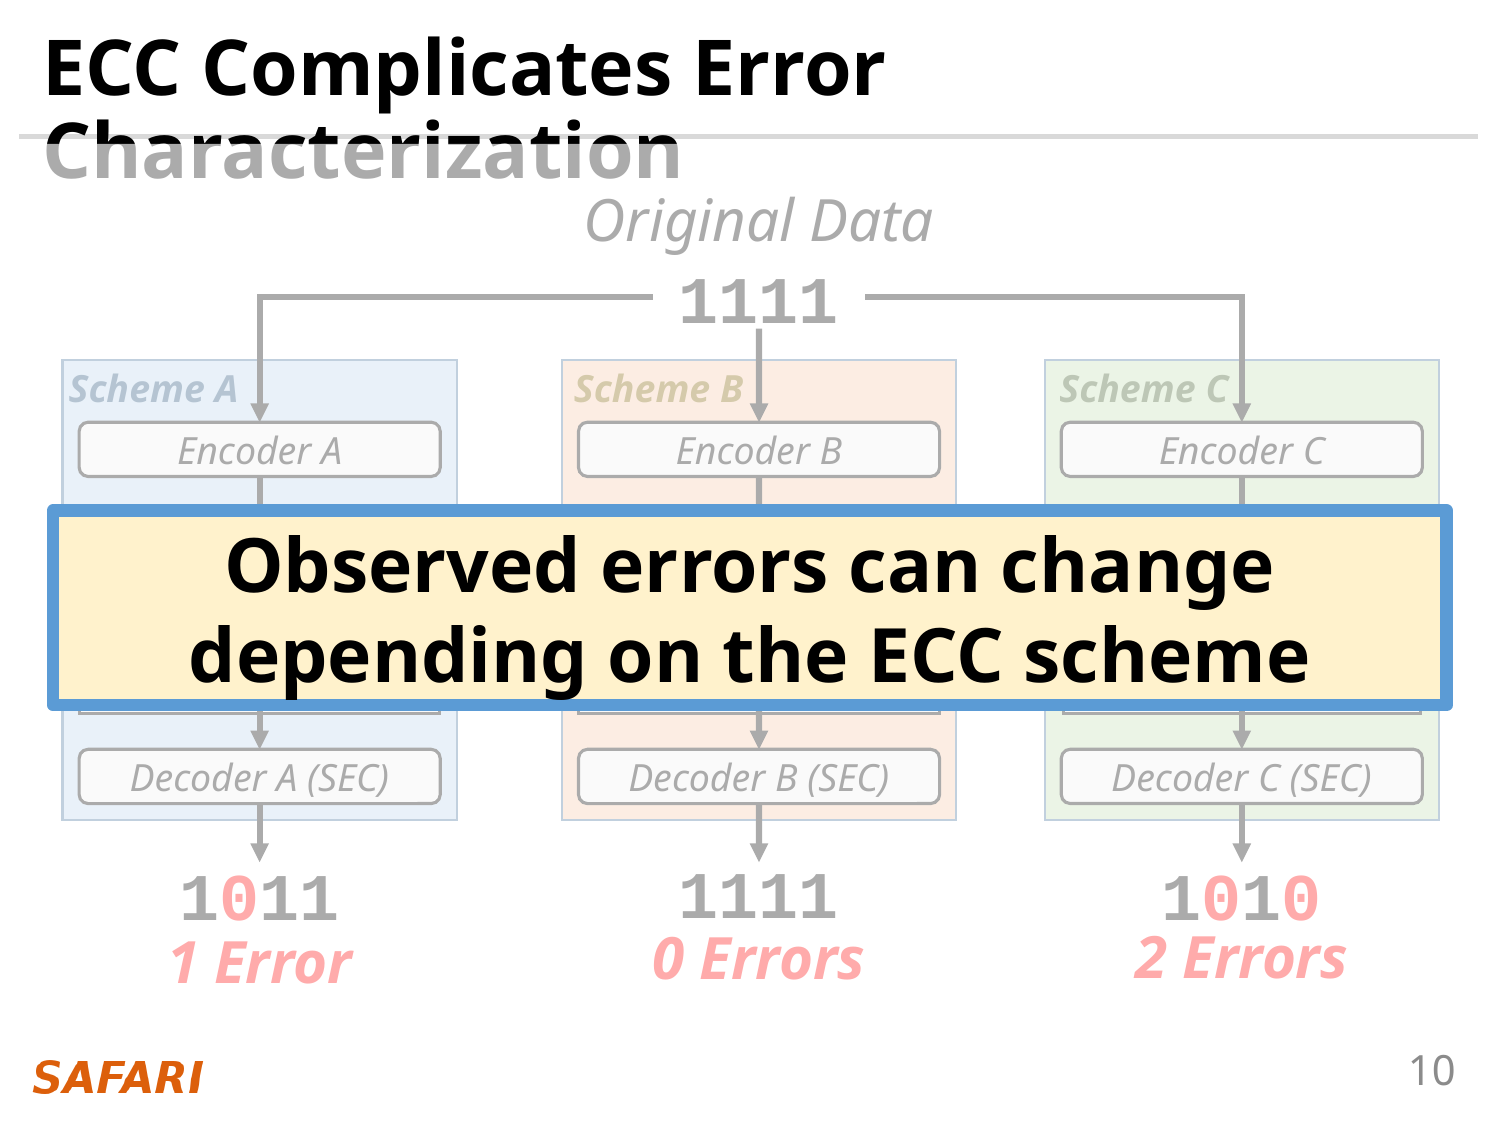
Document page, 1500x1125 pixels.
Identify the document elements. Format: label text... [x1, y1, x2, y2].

picture [31, 1051, 209, 1104]
title ECC Complicates Error Characterization [27, 21, 1487, 122]
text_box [8, 143, 1492, 1051]
